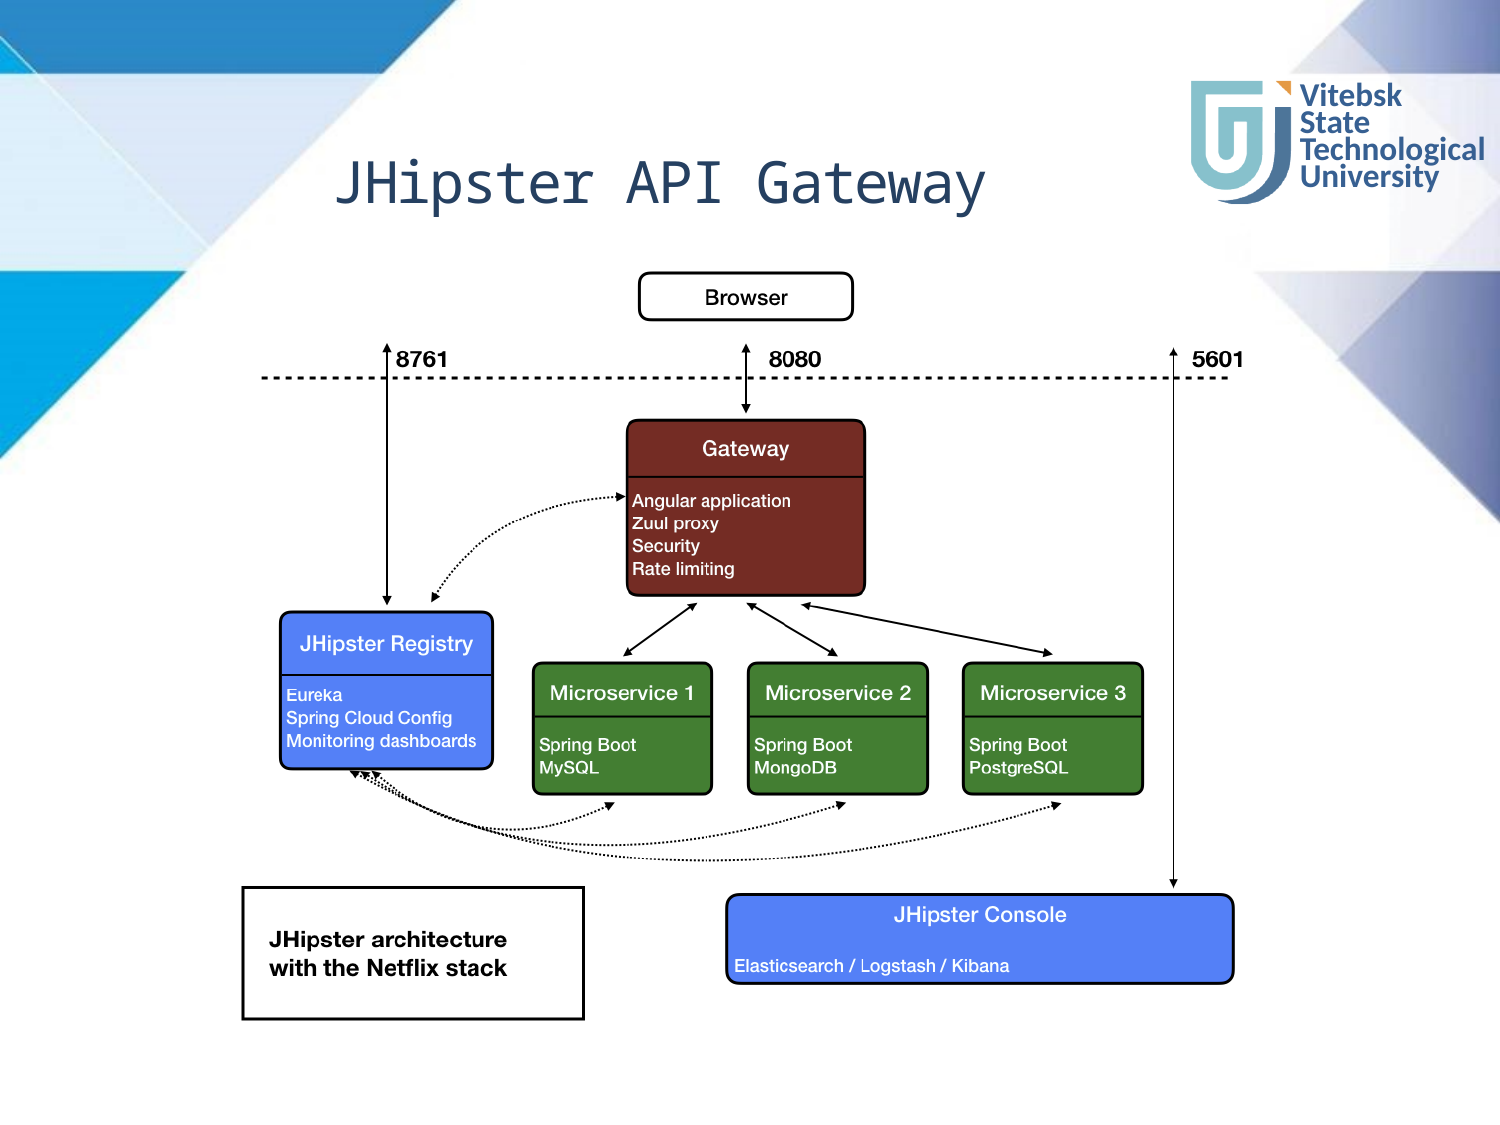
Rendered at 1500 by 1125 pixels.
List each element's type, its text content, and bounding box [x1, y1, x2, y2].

title JHipster API Gateway [316, 105, 1176, 256]
picture [0, 0, 1500, 1125]
